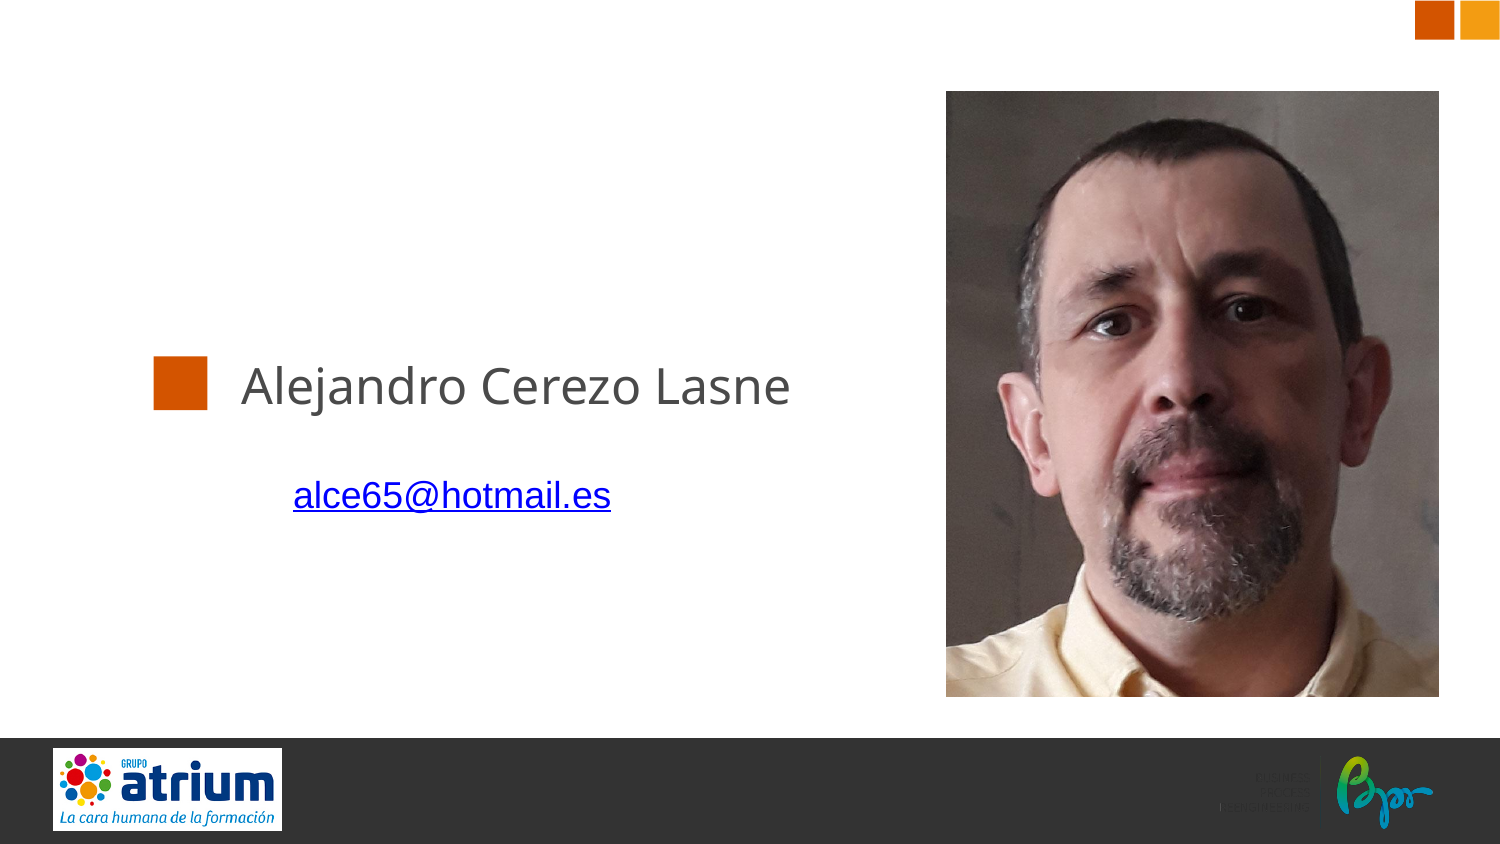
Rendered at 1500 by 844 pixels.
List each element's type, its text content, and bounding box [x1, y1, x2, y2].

picture [53, 748, 282, 831]
text_box alce65@hotmail.es [278, 455, 671, 552]
picture [1211, 750, 1442, 836]
picture [946, 90, 1439, 698]
title Alejandro Cerezo Lasne [233, 345, 805, 443]
